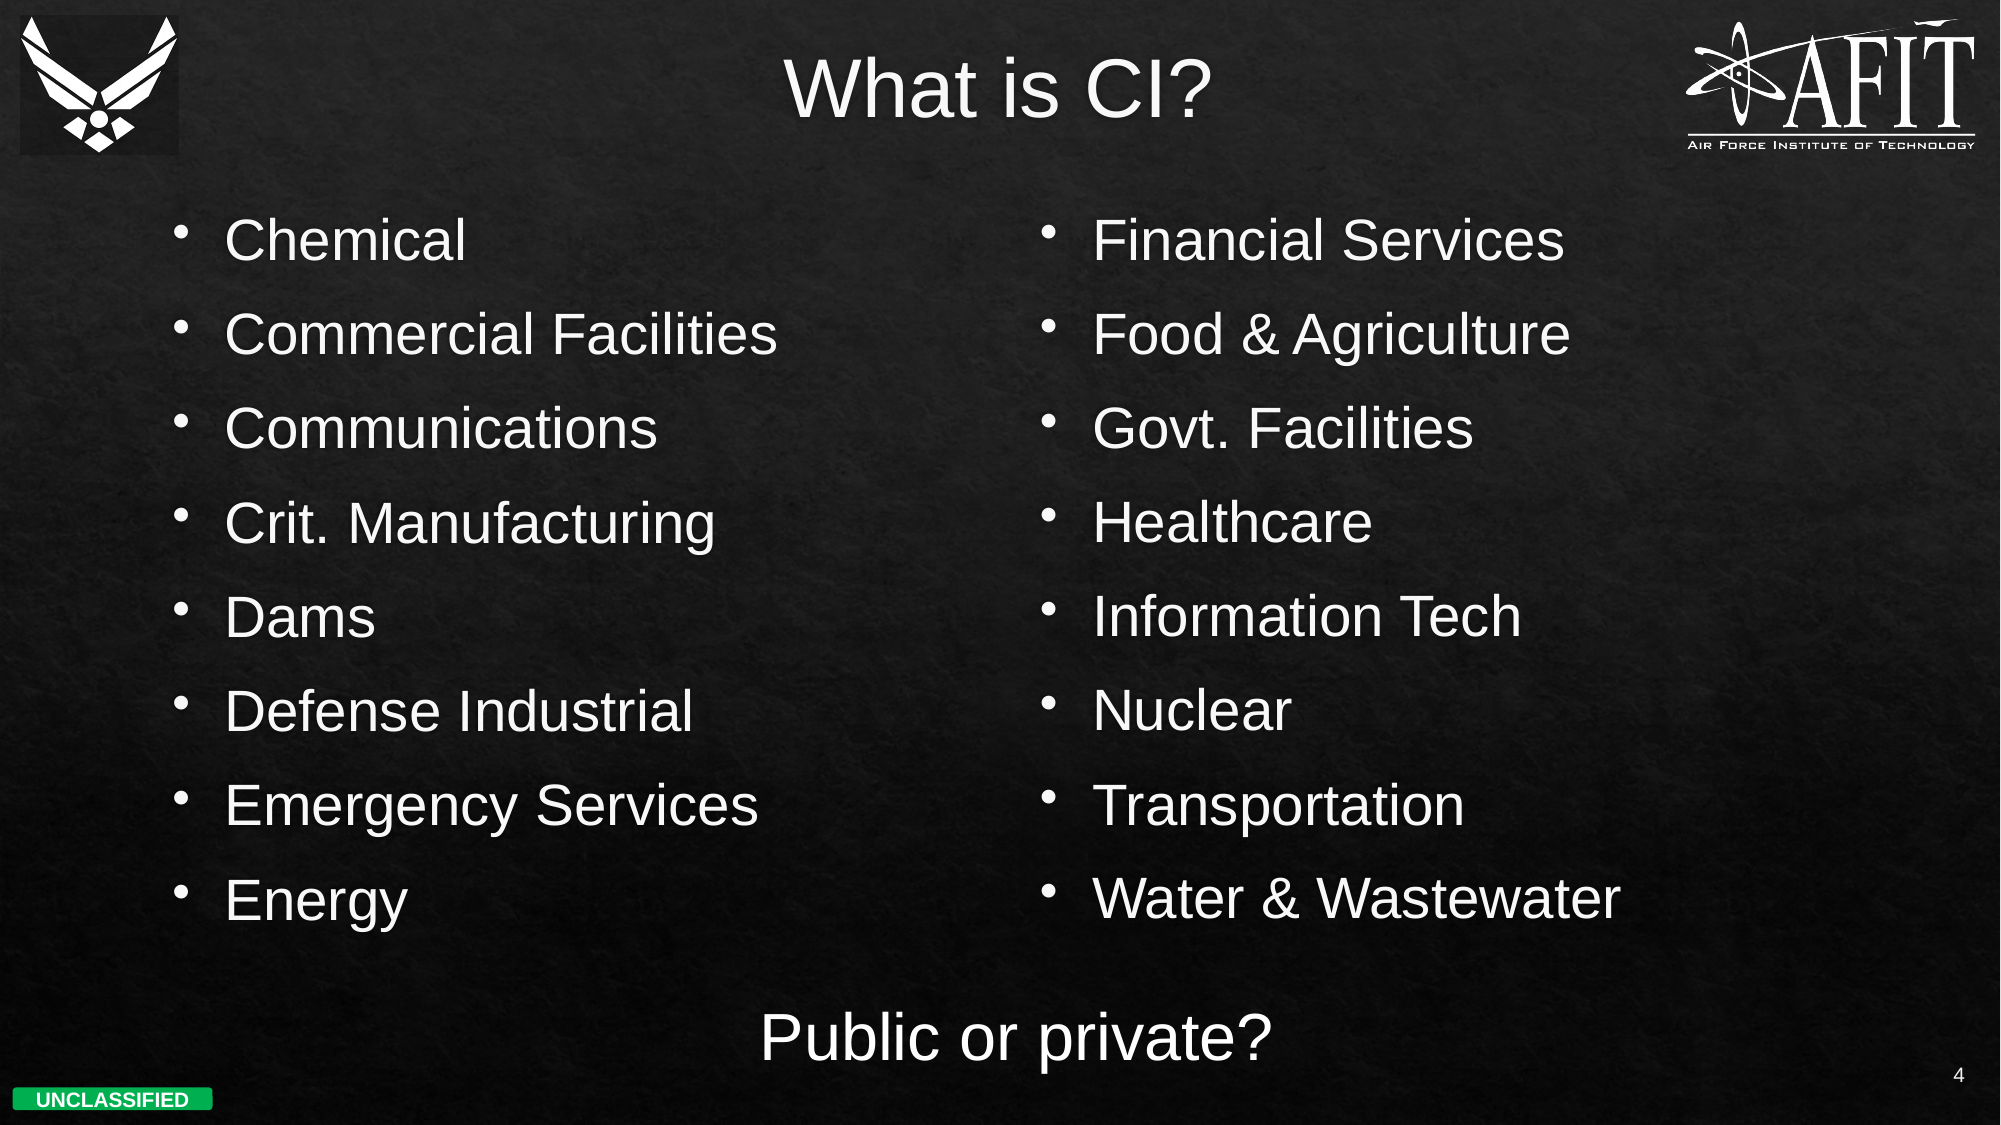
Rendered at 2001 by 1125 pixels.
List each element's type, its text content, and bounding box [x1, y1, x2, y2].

picture [1849, 15, 1980, 155]
title What is CI? [149, 4, 1849, 164]
text_box Public or private? [744, 986, 1291, 1095]
list Chemical Commercial Facilities Communications Crit. Manufacturing Dams Defense Industrial Emergency Services Energy [153, 194, 984, 950]
slide_number 4 [1856, 1044, 1980, 1105]
picture [20, 15, 149, 155]
list Financial Services Food & Agriculture Govt. Facilities Healthcare Information Tech Nuclear Transportation Water & Wastewater [1020, 194, 1852, 970]
